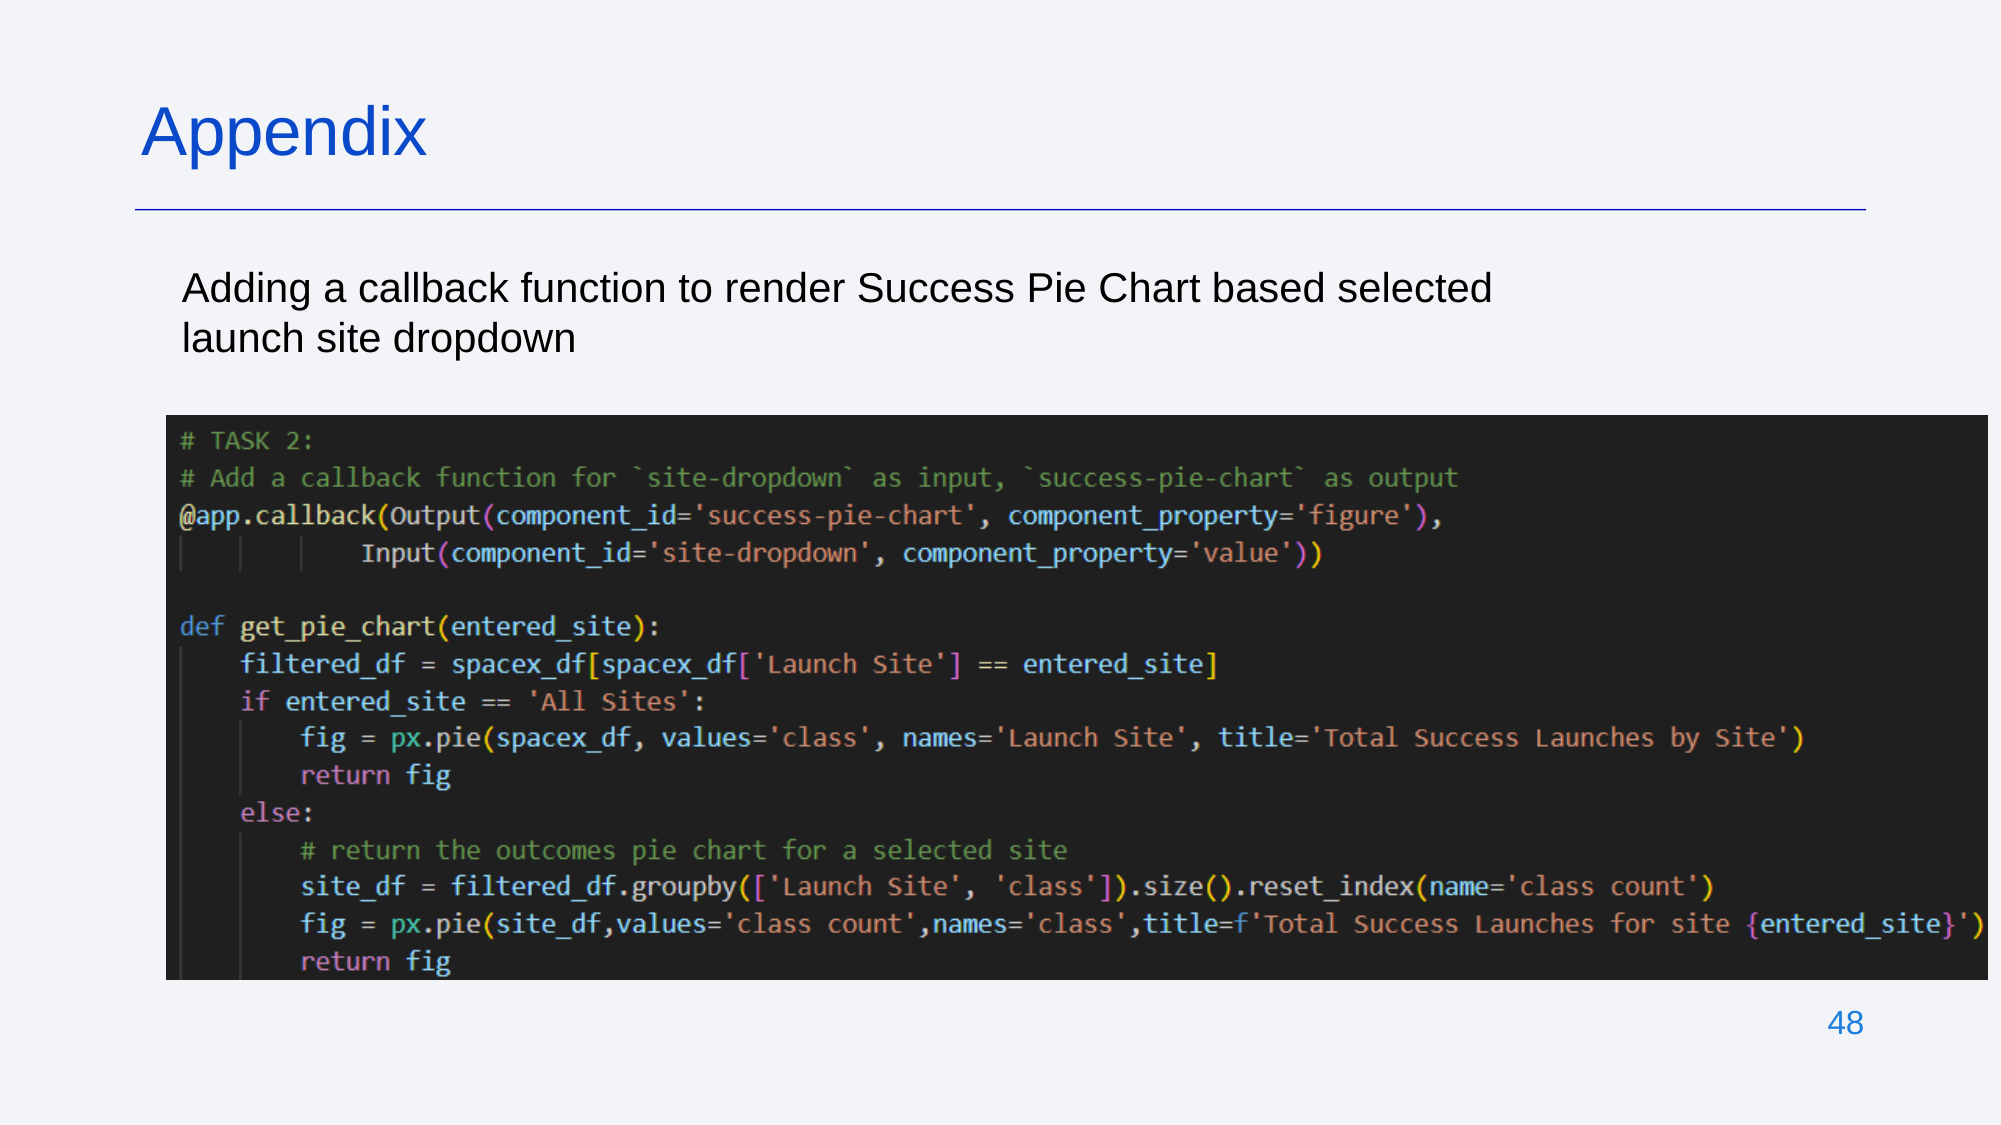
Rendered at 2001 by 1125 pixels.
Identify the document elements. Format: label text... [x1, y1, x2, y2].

text_box Adding a callback function to render Success Pie Chart based selected launch site dropdown [166, 246, 1582, 377]
slide_number ‹#› [1429, 991, 1880, 1055]
text_box Appendix [126, 88, 1852, 179]
picture [0, 0, 2001, 1125]
